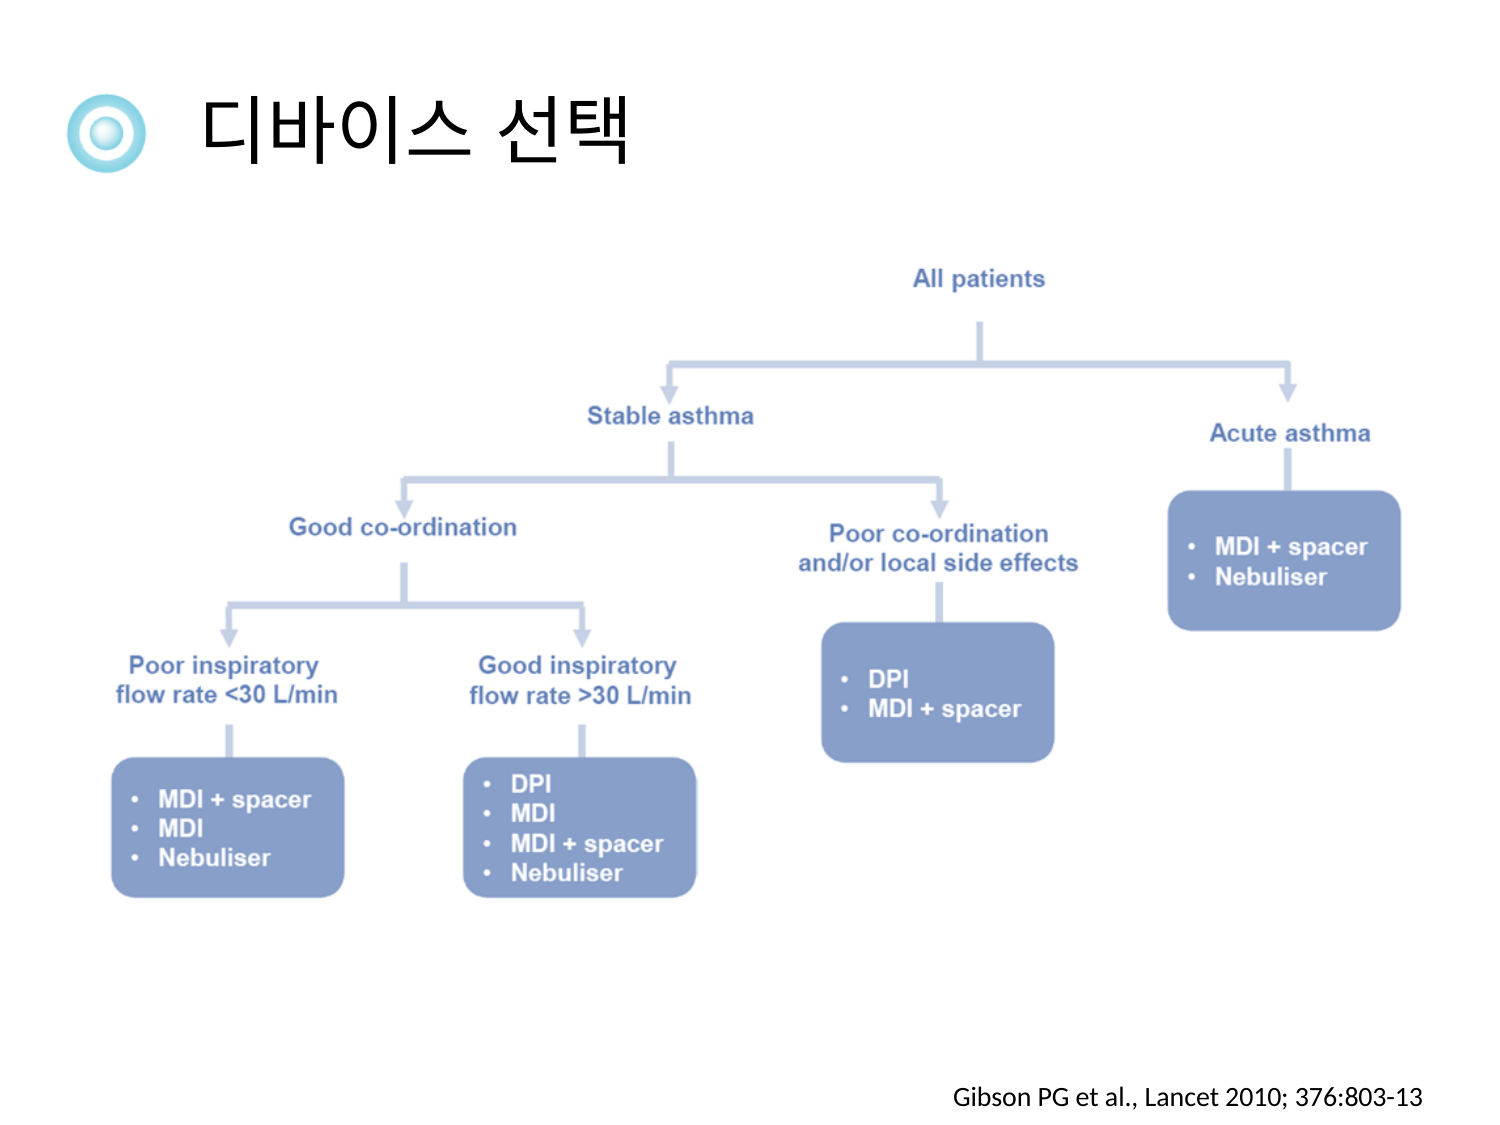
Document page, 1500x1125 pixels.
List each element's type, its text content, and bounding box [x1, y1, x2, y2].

picture [40, 231, 1446, 957]
text_box 디바이스 선택 [183, 25, 1478, 244]
text_box Gibson PG et al., Lancet 2010; 376:803-13 [938, 1071, 1500, 1120]
picture [50, 75, 157, 194]
